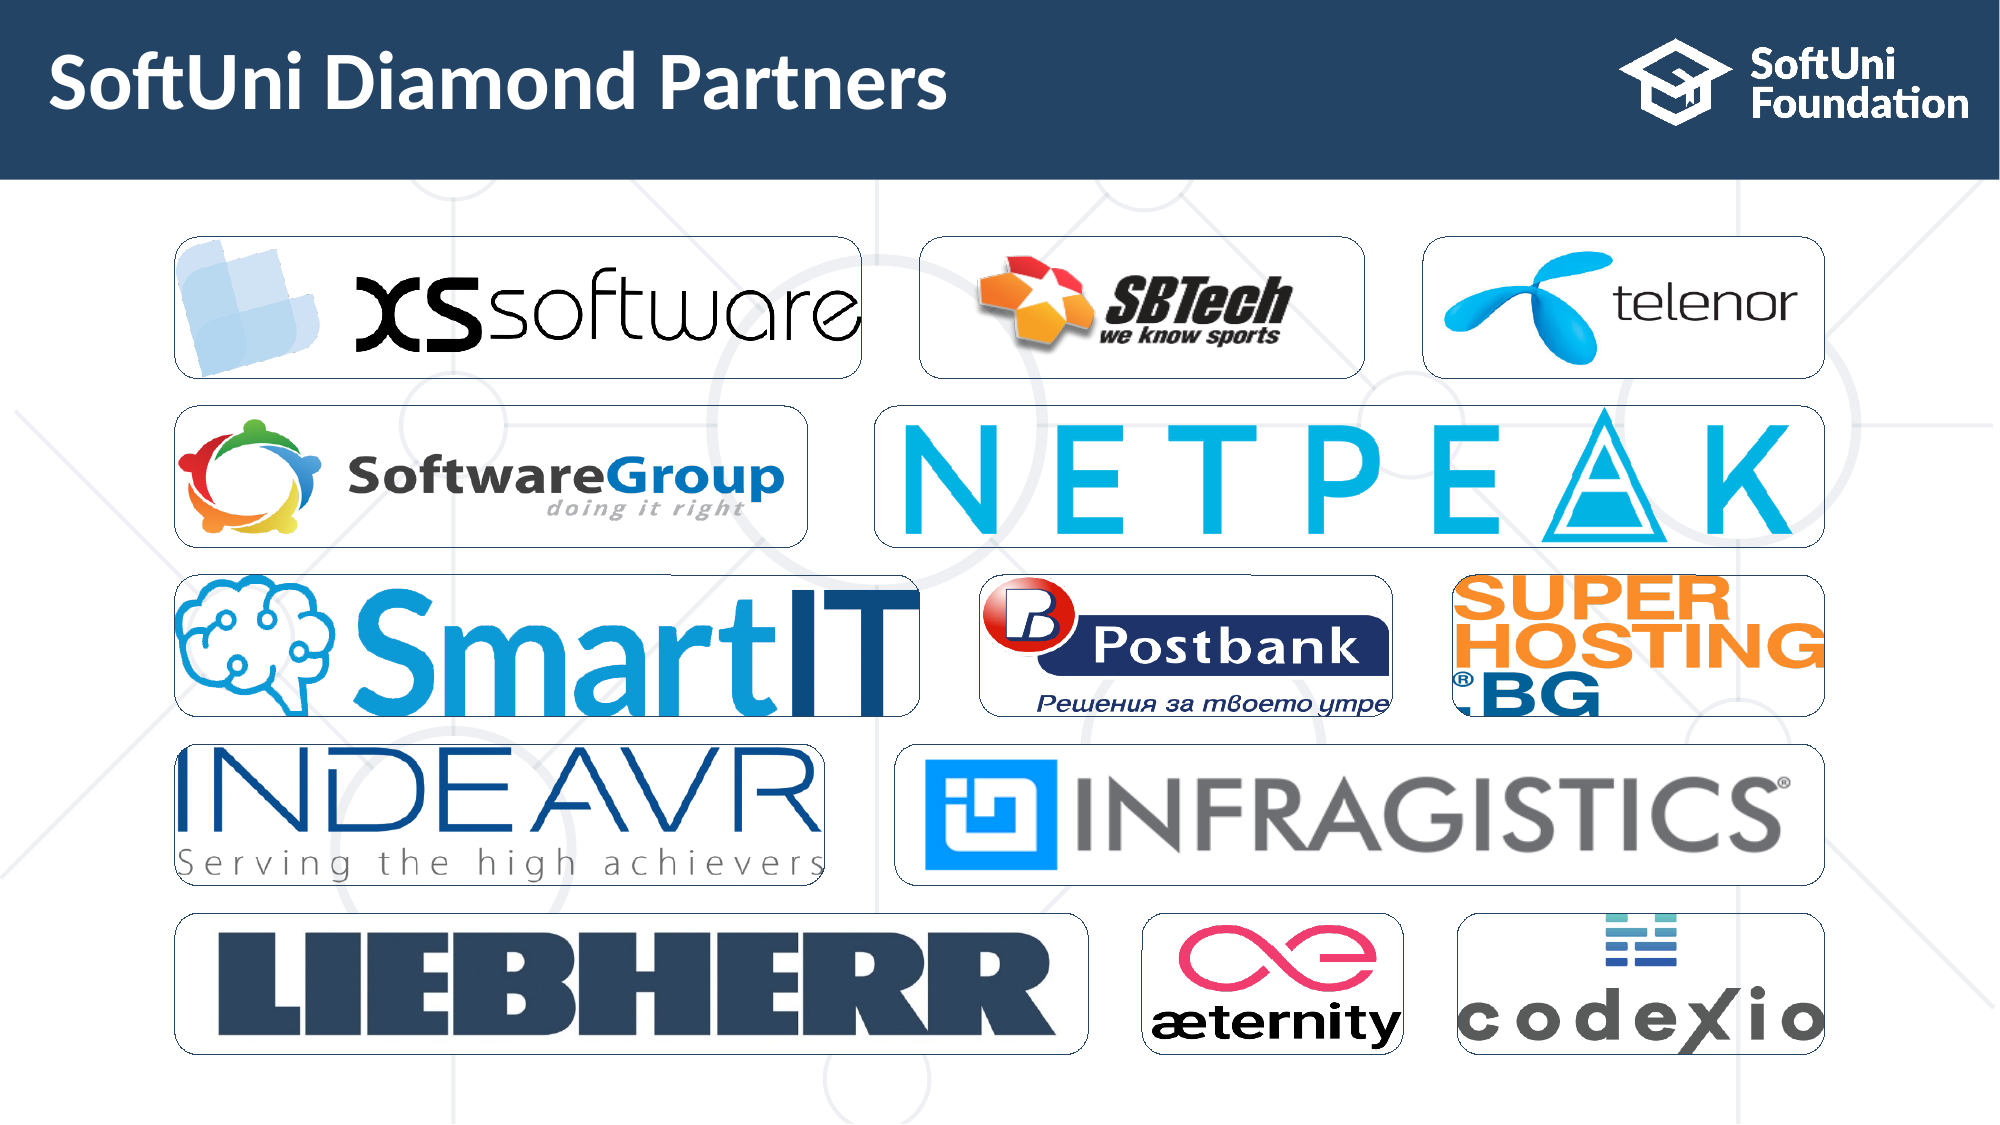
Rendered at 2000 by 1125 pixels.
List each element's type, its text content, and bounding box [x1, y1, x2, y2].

picture [1456, 912, 1825, 1055]
picture [263, 615, 272, 625]
picture [894, 743, 1825, 886]
picture [1141, 912, 1404, 1055]
picture [594, 678, 625, 702]
picture [174, 912, 1089, 1055]
picture [174, 405, 808, 548]
picture [610, 706, 633, 717]
picture [294, 647, 304, 656]
picture [979, 574, 1393, 717]
title SoftUni Diamond Partners [31, 16, 1591, 162]
picture [466, 642, 494, 717]
picture [516, 642, 544, 717]
picture [174, 743, 825, 886]
picture [222, 615, 231, 625]
picture [174, 574, 249, 616]
picture [174, 631, 286, 717]
picture [1618, 38, 1968, 126]
picture [919, 236, 1365, 379]
picture [174, 236, 862, 379]
picture [873, 405, 1825, 548]
picture [262, 574, 921, 717]
picture [183, 585, 328, 710]
picture [1422, 236, 1825, 379]
picture [233, 661, 242, 670]
picture [1451, 574, 1825, 717]
